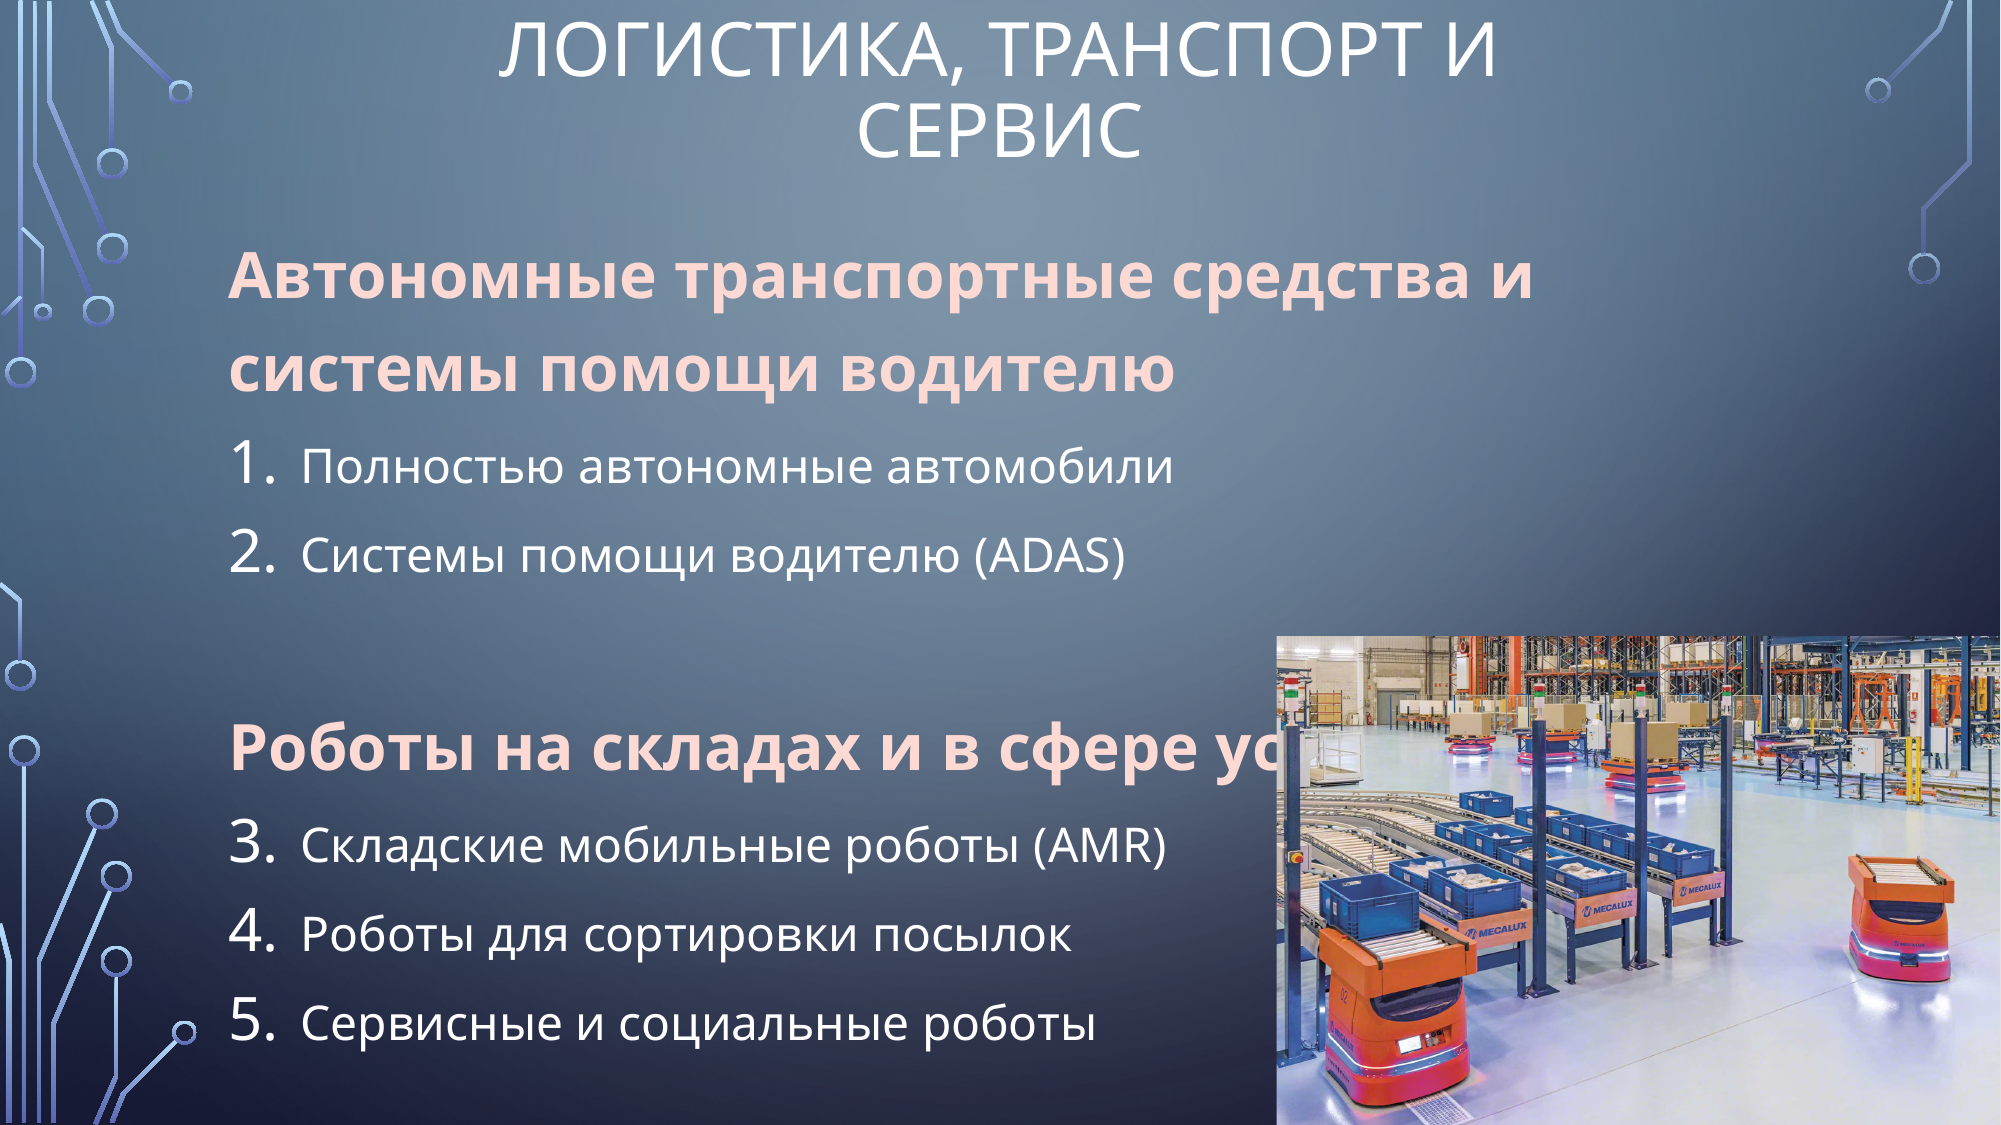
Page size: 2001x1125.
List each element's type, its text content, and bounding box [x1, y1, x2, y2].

picture [1276, 636, 2000, 1125]
list Автономные транспортные средства и системы помощи водителю Полностью автономные автомобили Системы помощи водителю (ADAS) Роботы на складах и в сфере услуг Складские мобильные роботы (AMR) Роботы для сортировки посылок Сервисные и социальные роботы [213, 212, 1787, 1061]
title Логистика, транспорт и сервис [354, 28, 1646, 157]
